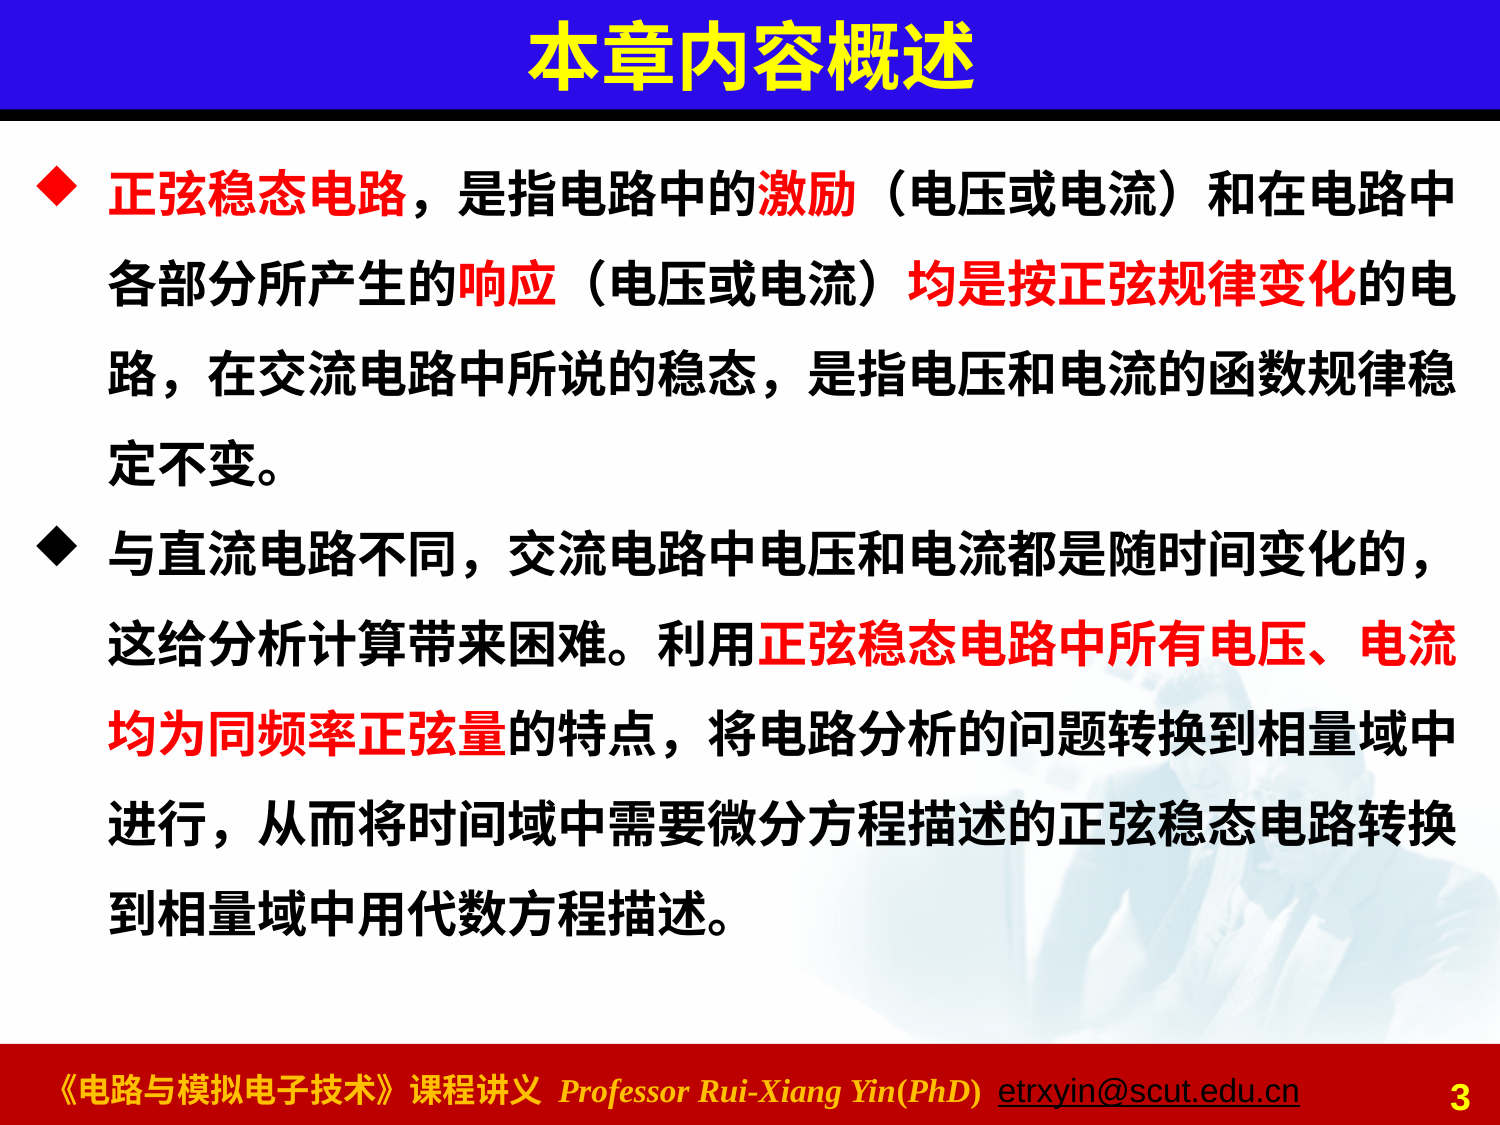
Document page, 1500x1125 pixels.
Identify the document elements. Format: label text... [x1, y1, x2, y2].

picture [0, 121, 1500, 1043]
slide_number 3 [1344, 1065, 1486, 1113]
title 本章内容概述 [0, 0, 1500, 110]
list 正弦稳态电路，是指电路中的激励（电压或电流）和在电路中各部分所产生的响应（电压或电流）均是按正弦规律变化的电路，在交流电路中所说的稳态，是指电压和电流的函数规律稳定不变。 与直流电路不同，交流电路中电压和电流都是随时间变化的，这给分析计算带来困难。利用正弦稳态电路中所有电压、电流均为同频率正弦量的特点，将电路分析的问题转换到相量域中进行，从而将时间域中需要微分方程描述的正弦稳态电路转换到相量域中用代数方程描述。 [17, 125, 1477, 1035]
